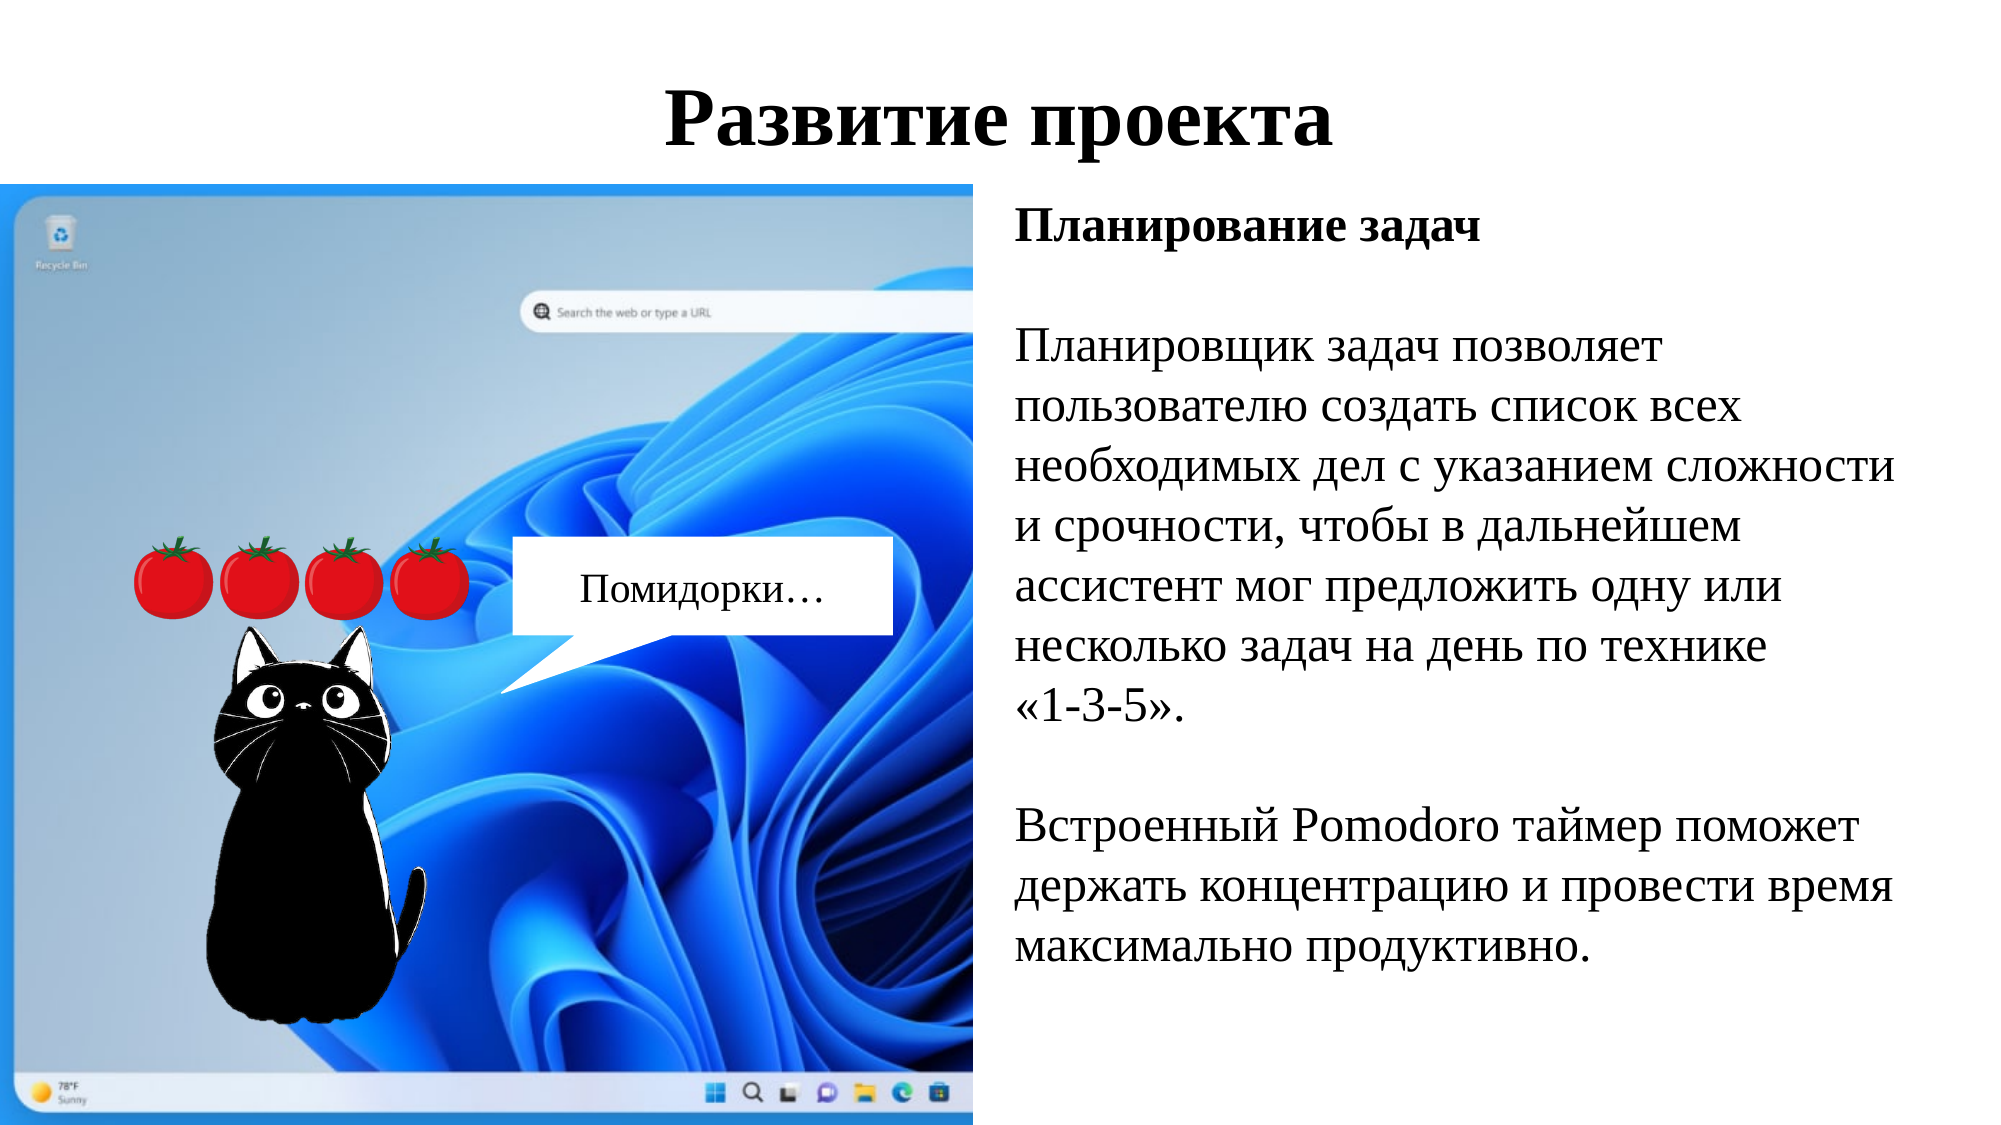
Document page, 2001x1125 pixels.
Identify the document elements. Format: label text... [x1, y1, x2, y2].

text_box Планирование задач Планировщик задач позволяет пользователю создать список всех необходимых дел с указанием сложности и срочности, чтобы в дальнейшем ассистент мог предложить одну или несколько задач на день по технике «1-3-5». Встроенный Pomodoro таймер поможет держать концентрацию и провести время максимально продуктивно. [999, 184, 1933, 980]
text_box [116, 520, 487, 636]
text_box Развитие проекта [66, 54, 1933, 170]
picture [0, 184, 973, 1125]
